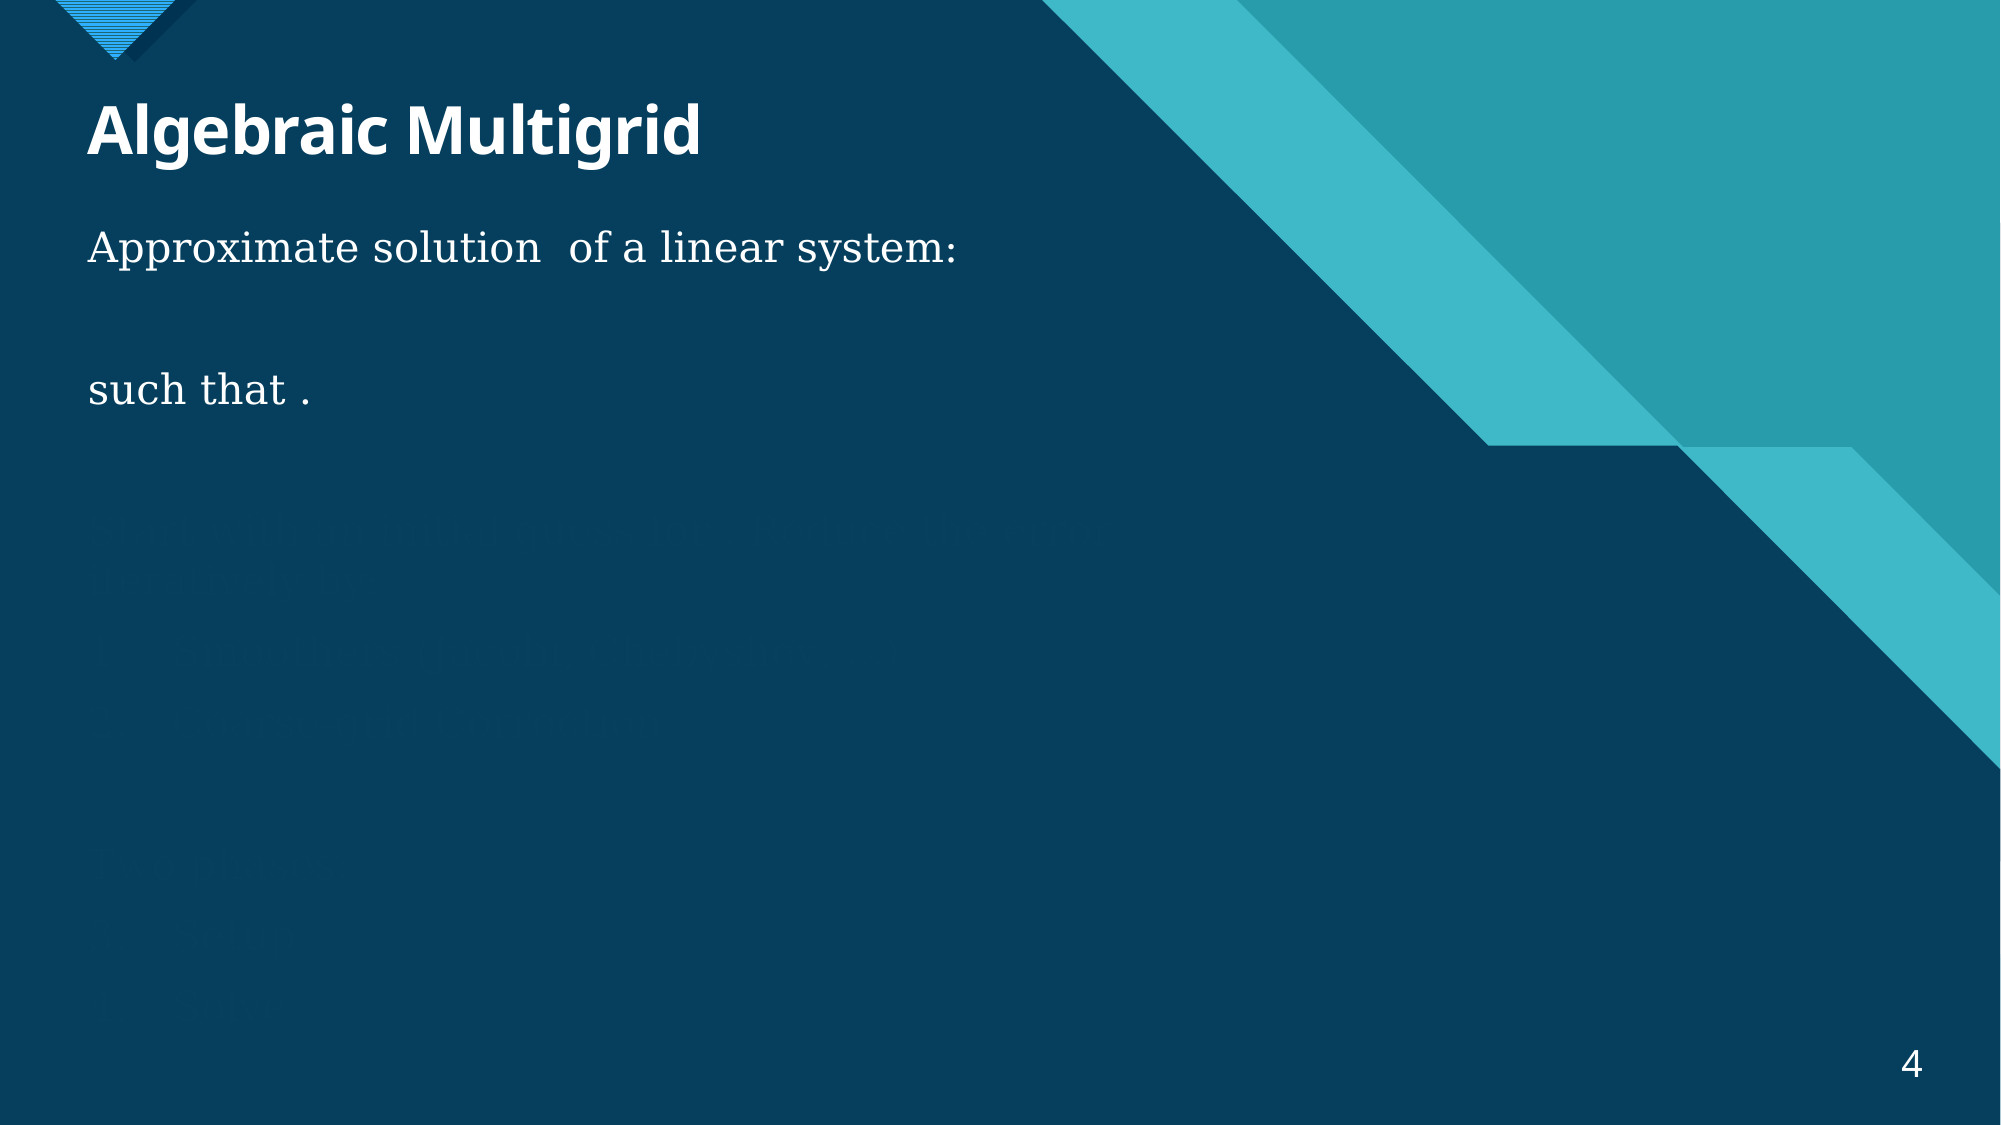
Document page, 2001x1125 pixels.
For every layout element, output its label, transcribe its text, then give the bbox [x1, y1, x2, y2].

title Algebraic Multigrid [72, 89, 1913, 177]
slide_number 4 [1845, 1035, 1938, 1096]
